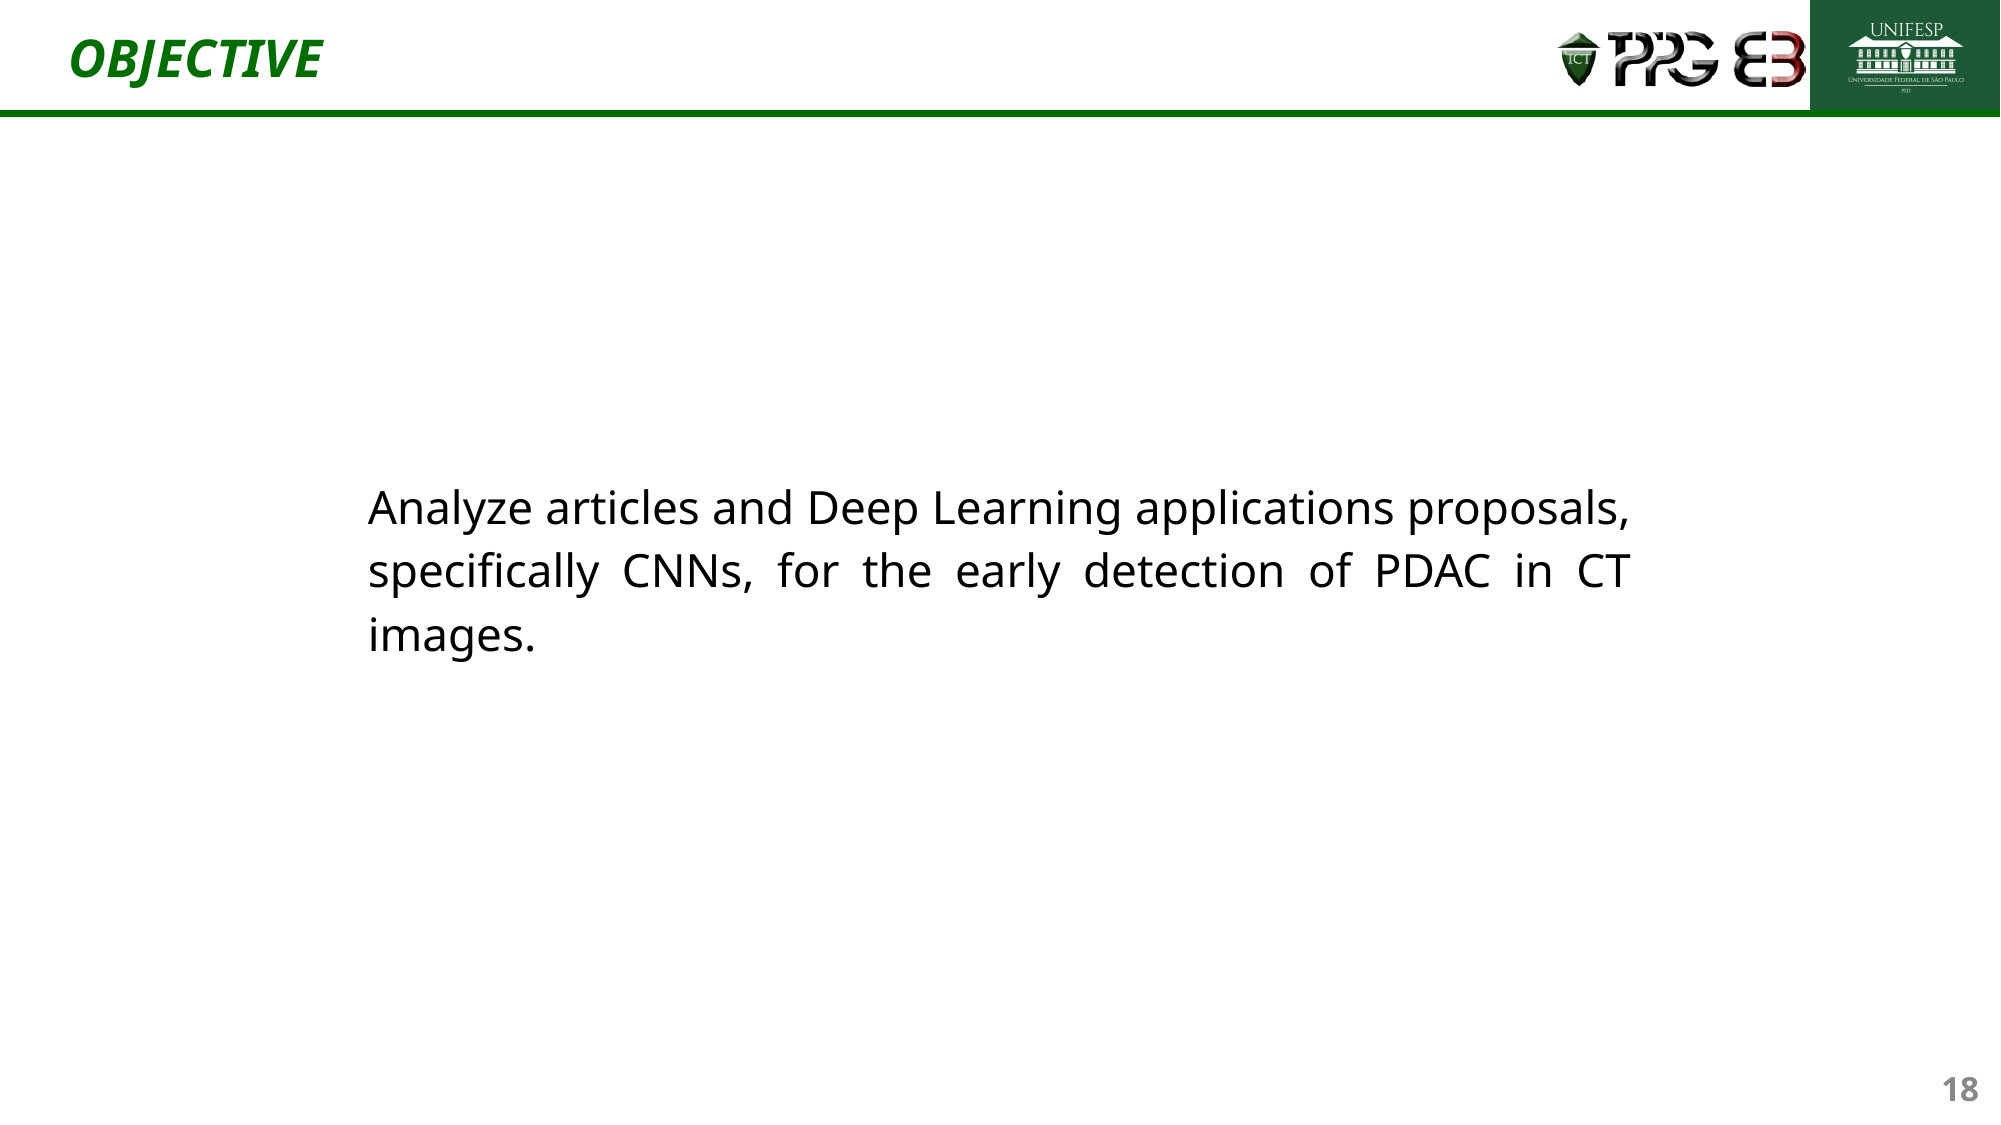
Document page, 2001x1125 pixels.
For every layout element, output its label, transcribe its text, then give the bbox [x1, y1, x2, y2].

picture [1809, 0, 2000, 113]
slide_number ‹#› [1544, 1060, 1995, 1121]
text_box Analyze articles and Deep Learning applications proposals, specifically CNNs, for the early detection of PDAC in CT images. [352, 455, 1647, 676]
text_box OBJECTIVE [53, 18, 1548, 96]
picture [1554, 27, 1808, 90]
